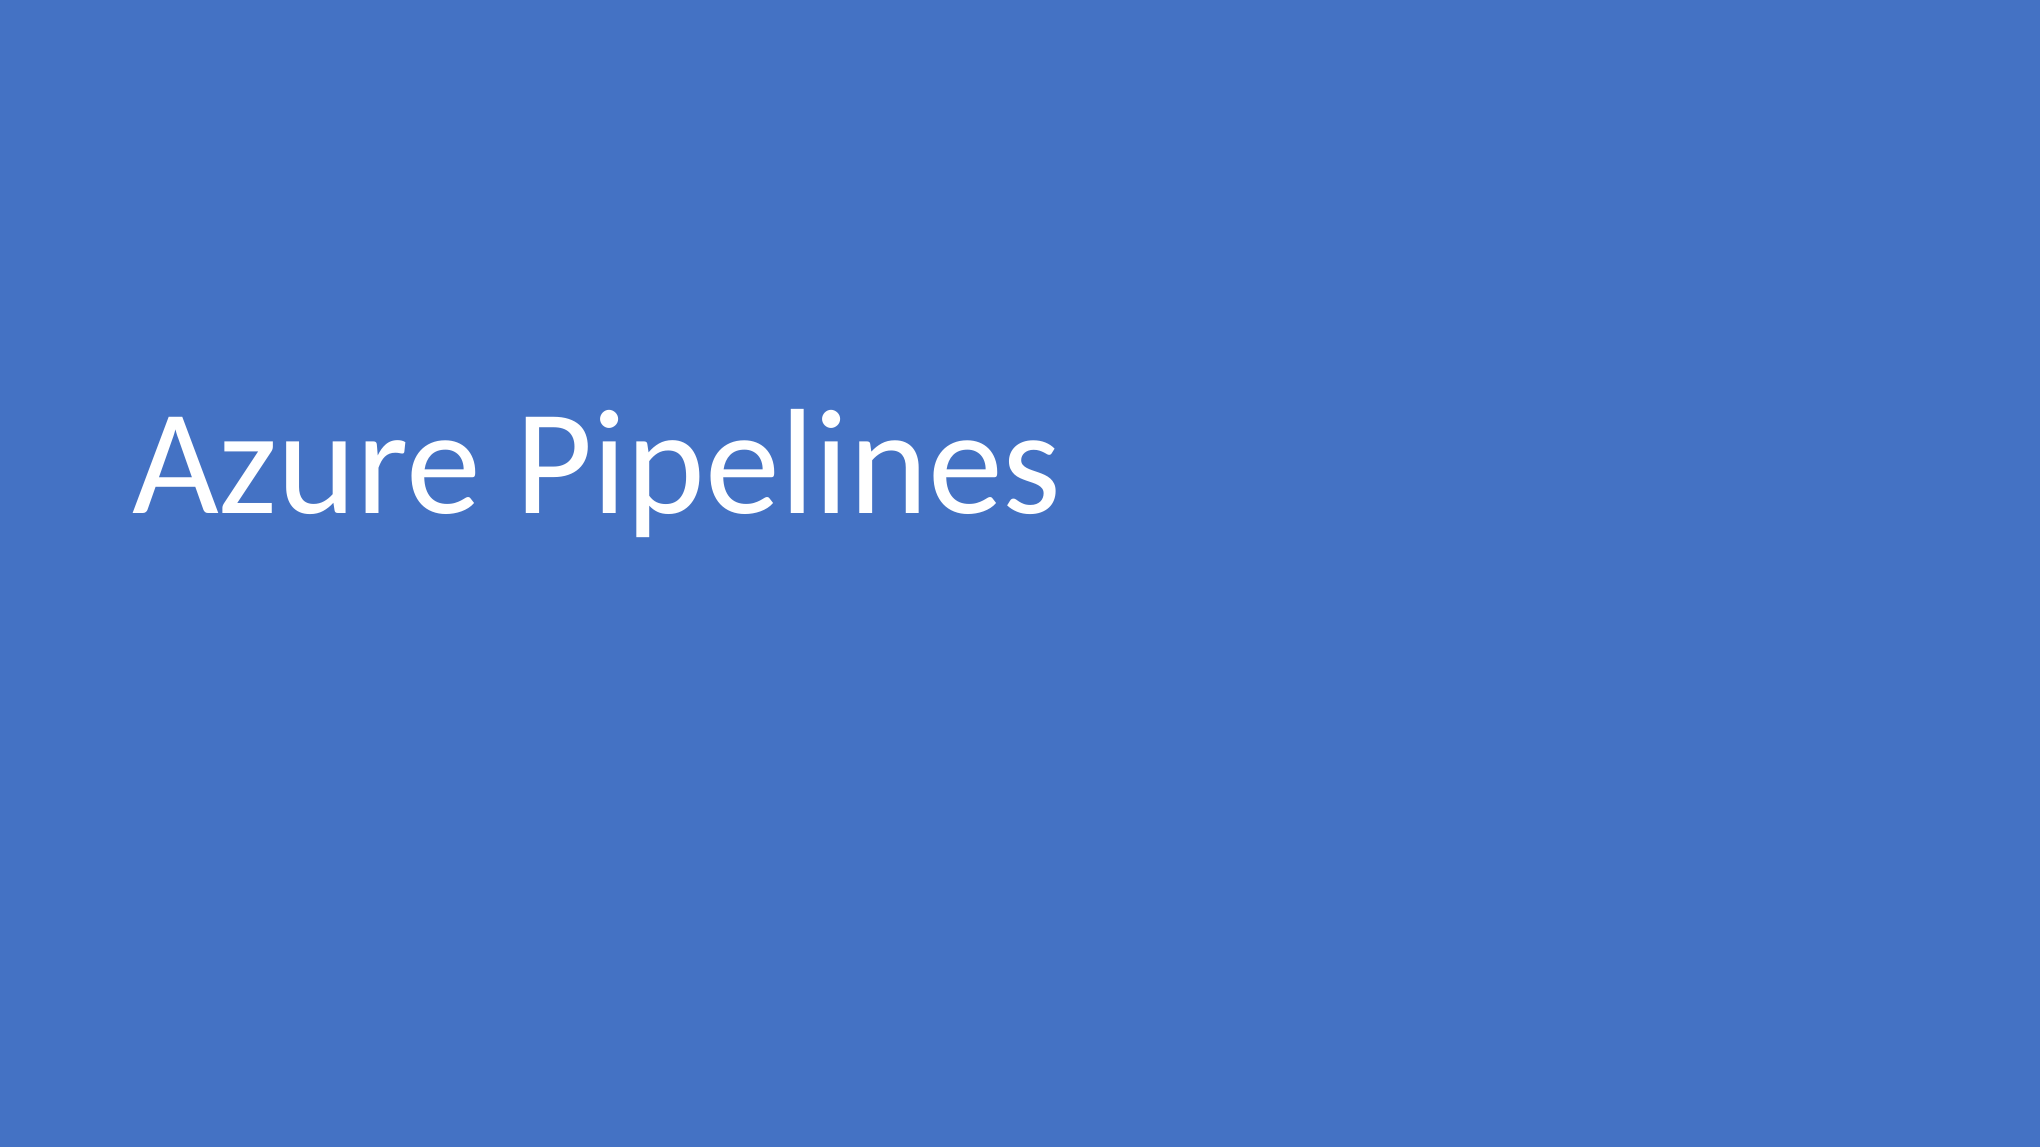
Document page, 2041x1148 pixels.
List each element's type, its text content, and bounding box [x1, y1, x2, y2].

title Azure Pipelines [132, 348, 2041, 743]
